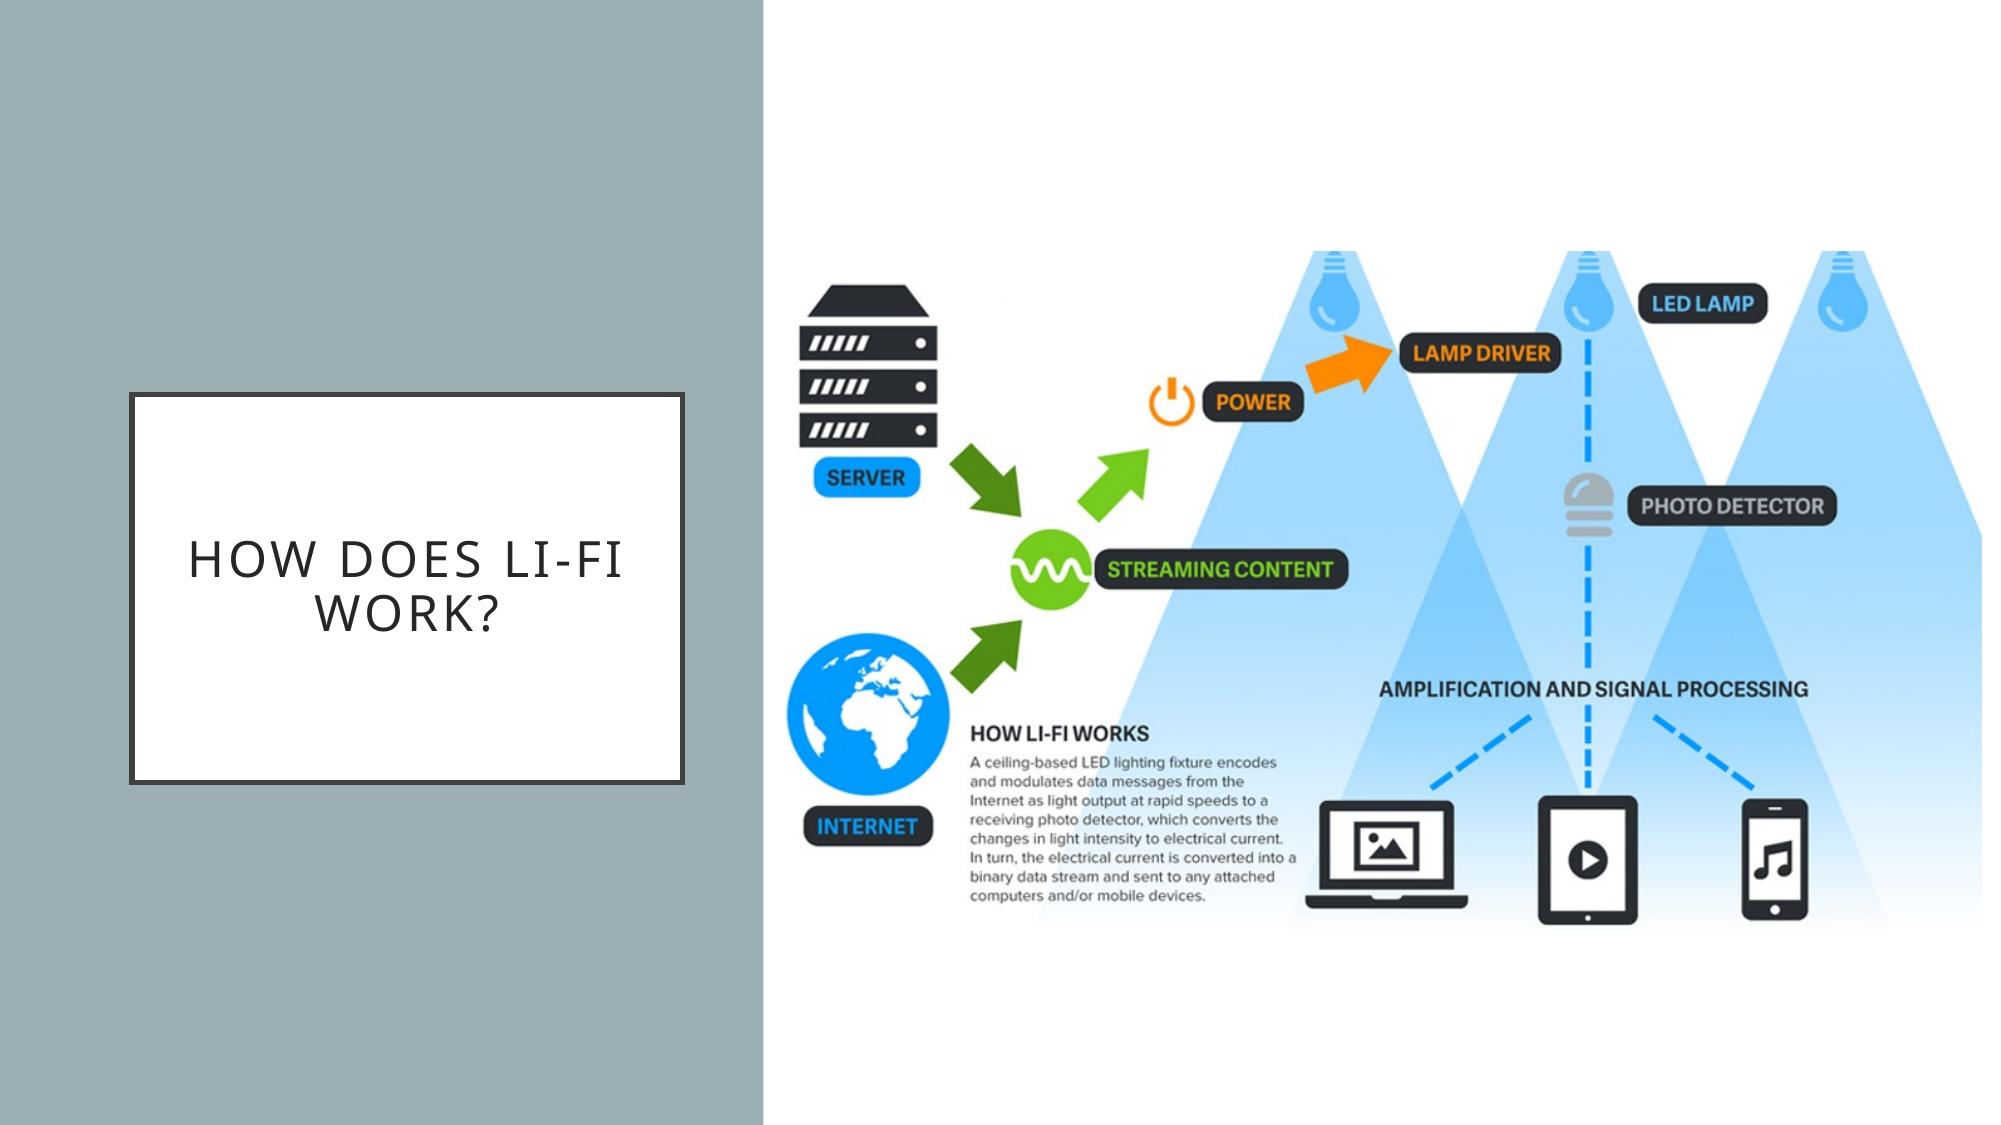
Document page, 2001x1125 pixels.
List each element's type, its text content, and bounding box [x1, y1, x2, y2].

picture [765, 251, 1982, 935]
text_box [764, 0, 2000, 1125]
title How does Li-FI work? [129, 392, 685, 785]
text_box [0, 0, 764, 1125]
